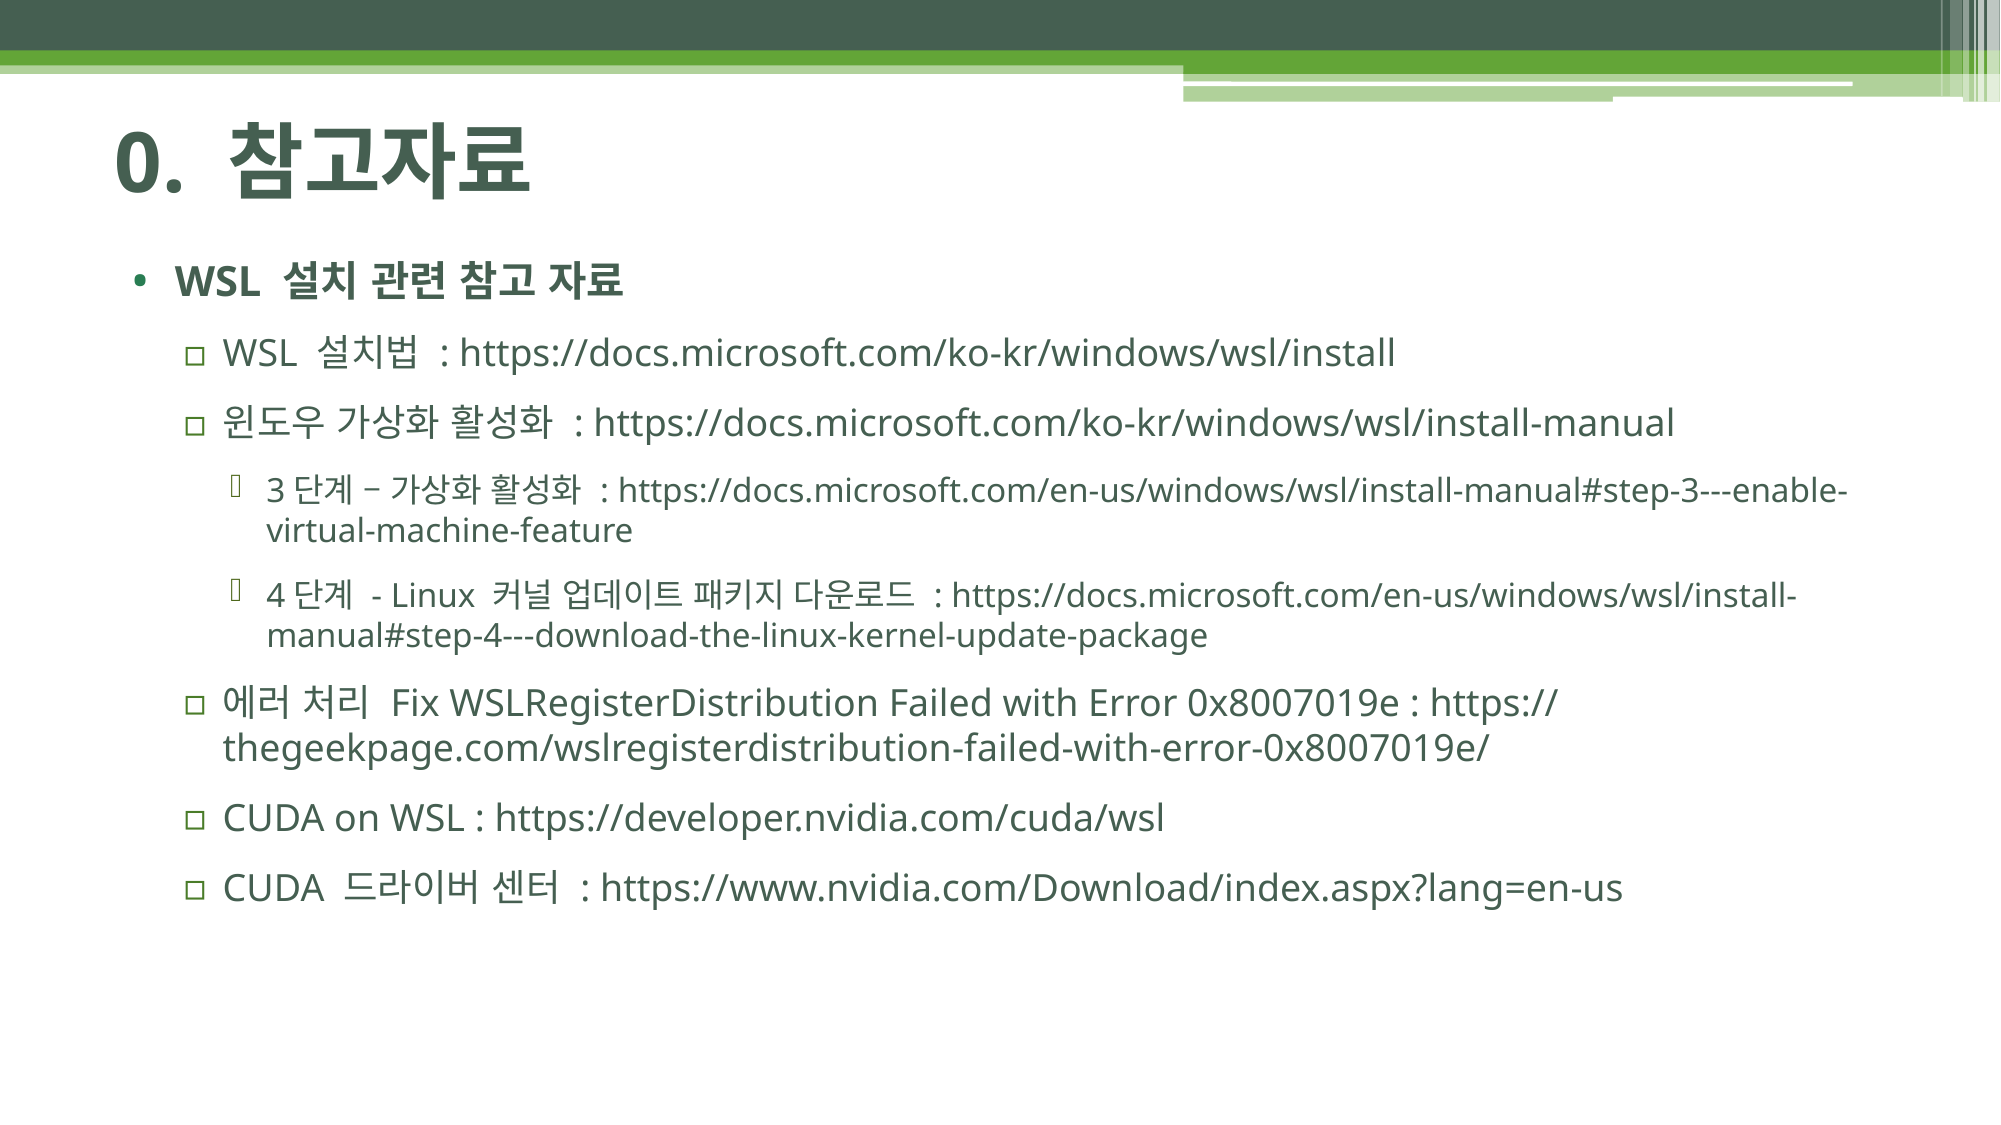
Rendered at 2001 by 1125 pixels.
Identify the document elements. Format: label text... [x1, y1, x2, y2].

title 0. 참고자료 [99, 71, 1900, 247]
list WSL 설치 관련 참고 자료 WSL 설치법 : https://docs.microsoft.com/ko-kr/windows/wsl/install 윈도우 가상화 활성화 : https://docs.microsoft.com/ko-kr/windows/wsl/install-manual 3단계 – 가상화 활성화 : https://docs.microsoft.com/en-us/windows/wsl/install-manual#step-3---enable-virtual-machine-feature 4단계 - Linux 커널 업데이트 패키지 다운로드 : https://docs.microsoft.com/en-us/windows/wsl/install-manual#step-4---download-the-linux-kernel-update-package 에러 처리 Fix WSLRegisterDistribution Failed with Error 0x8007019e : https://thegeekpage.com/wslregisterdistribution-failed-with-error-0x8007019e/ CUDA on WSL : https://developer.nvidia.com/cuda/wsl CUDA 드라이버 센터 : https://www.nvidia.com/Download/index.aspx?lang=en-us [99, 247, 1900, 1079]
